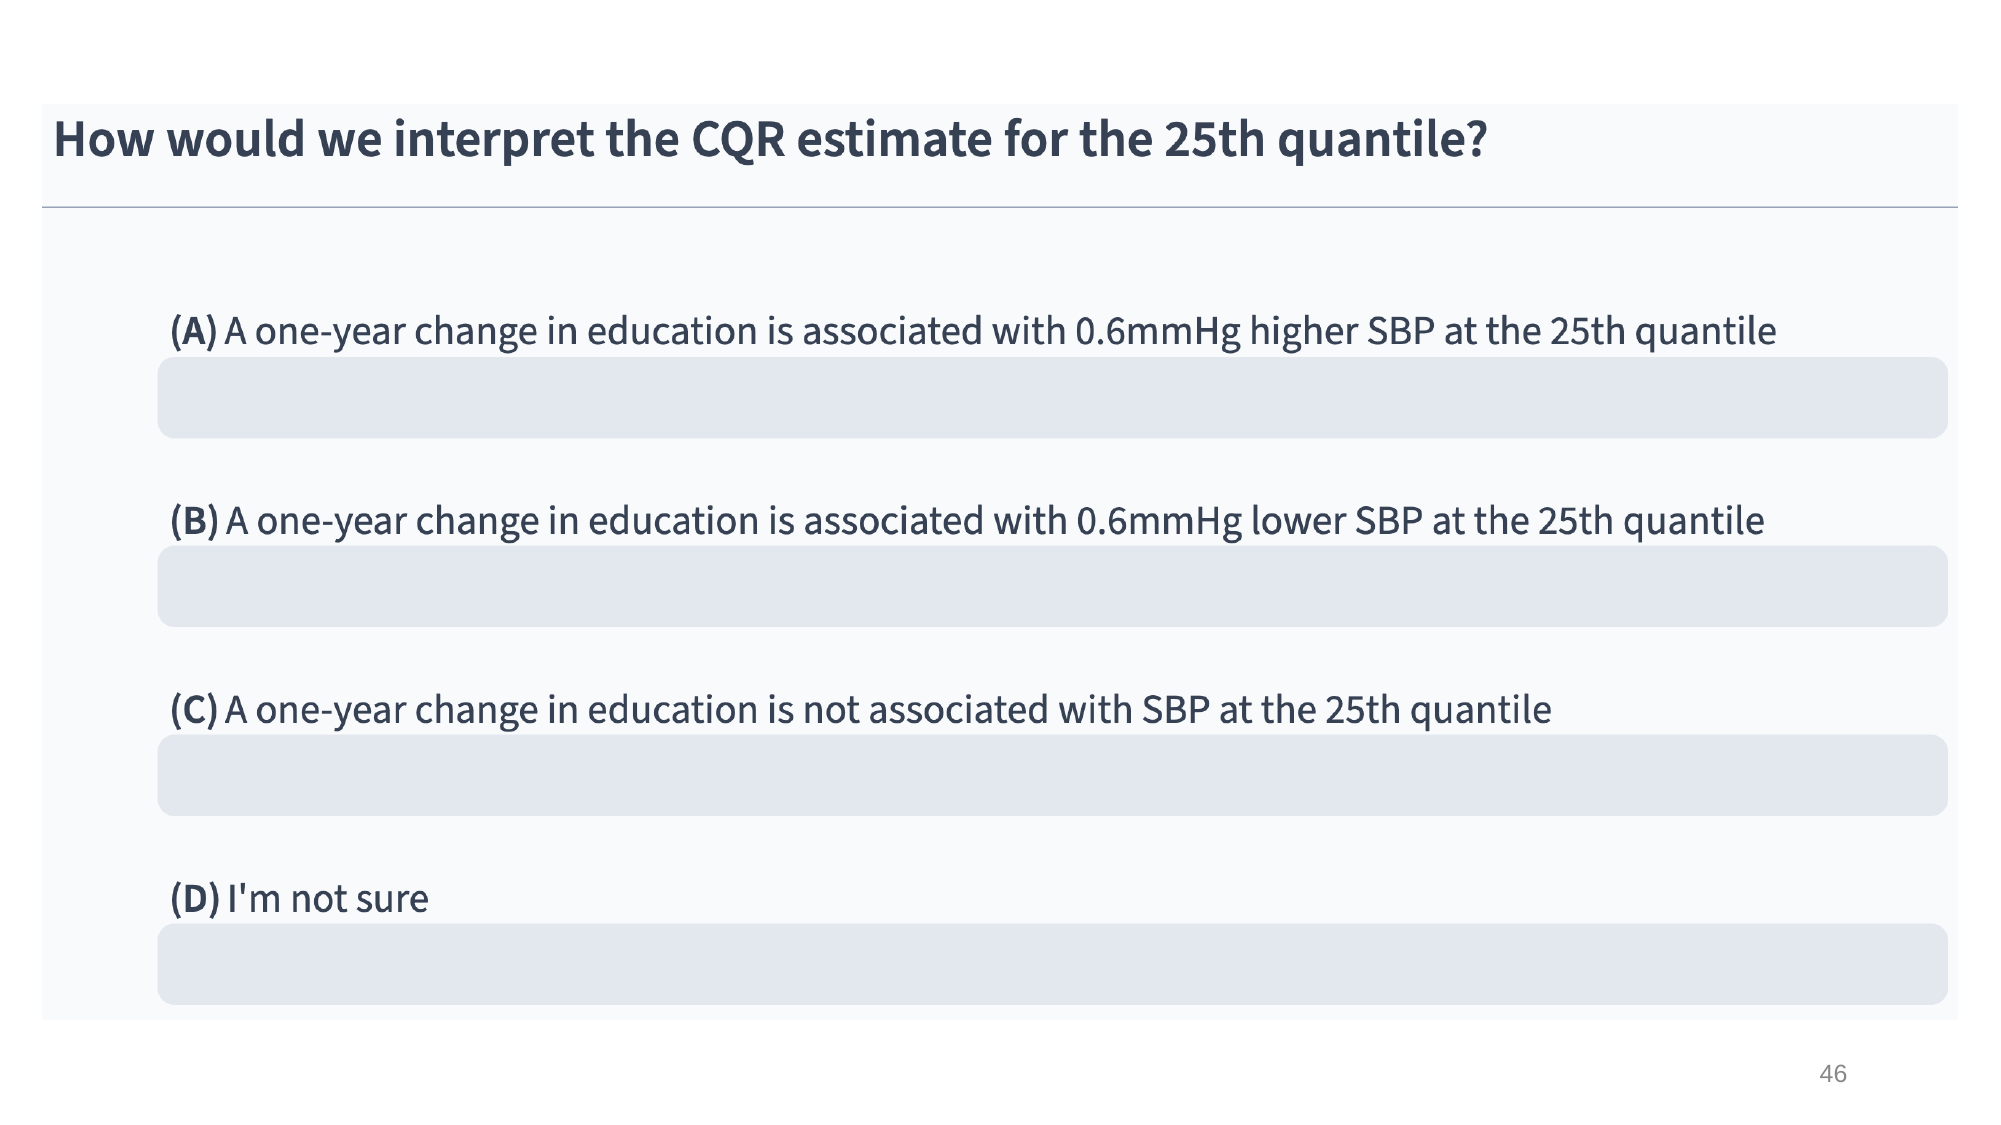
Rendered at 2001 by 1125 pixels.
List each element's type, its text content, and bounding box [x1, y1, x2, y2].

slide_number 46 [1412, 1042, 1863, 1103]
picture [41, 104, 1959, 1021]
